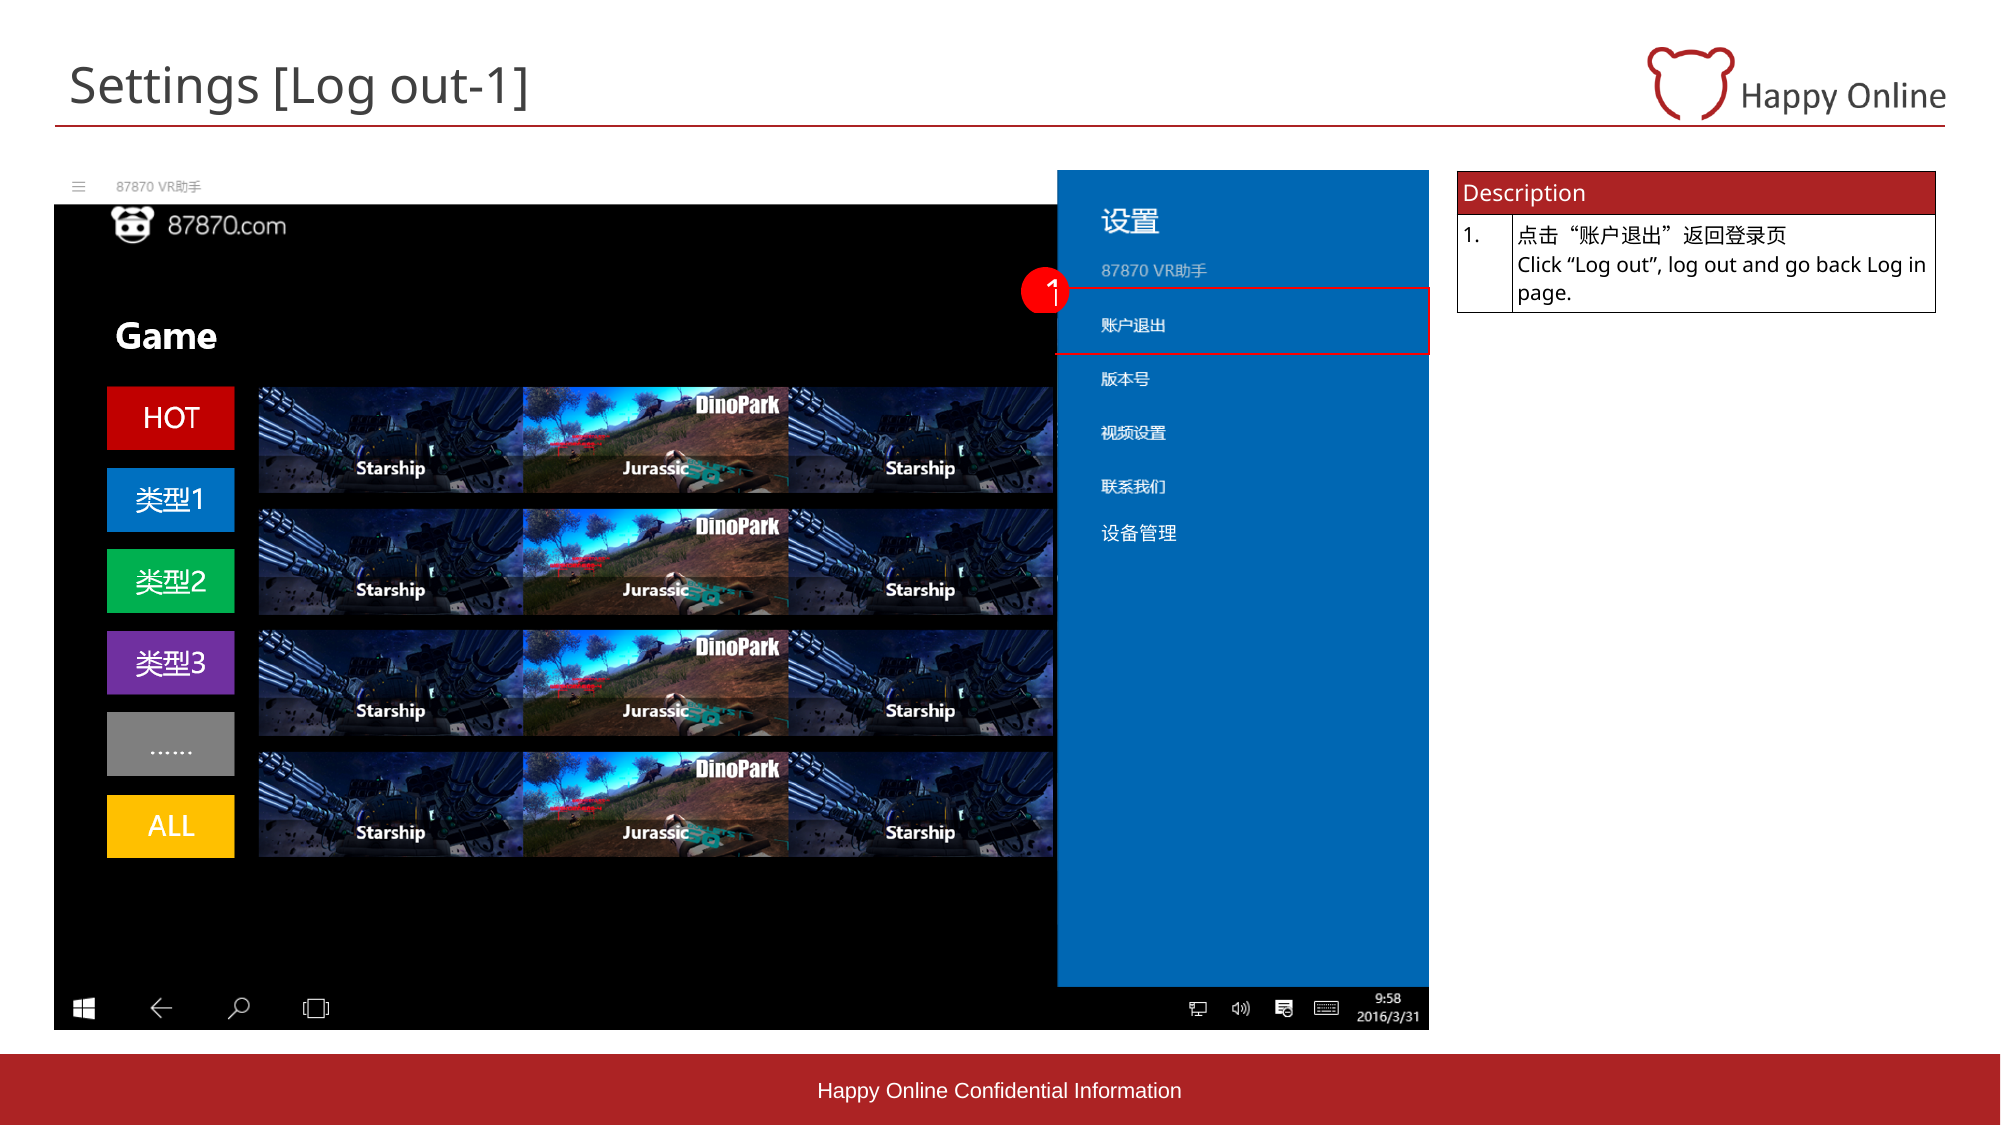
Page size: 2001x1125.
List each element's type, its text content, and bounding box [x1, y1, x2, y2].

table_cell 点击“账户退出”返回登录页 Click “Log out”, log out and go back Log in page. [1513, 215, 1935, 312]
table_header Description [1458, 172, 1935, 214]
table_cell 1. [1458, 215, 1512, 312]
picture [1646, 43, 1946, 123]
picture [54, 170, 1429, 1030]
title Settings [Log out-1] [54, 43, 1646, 132]
